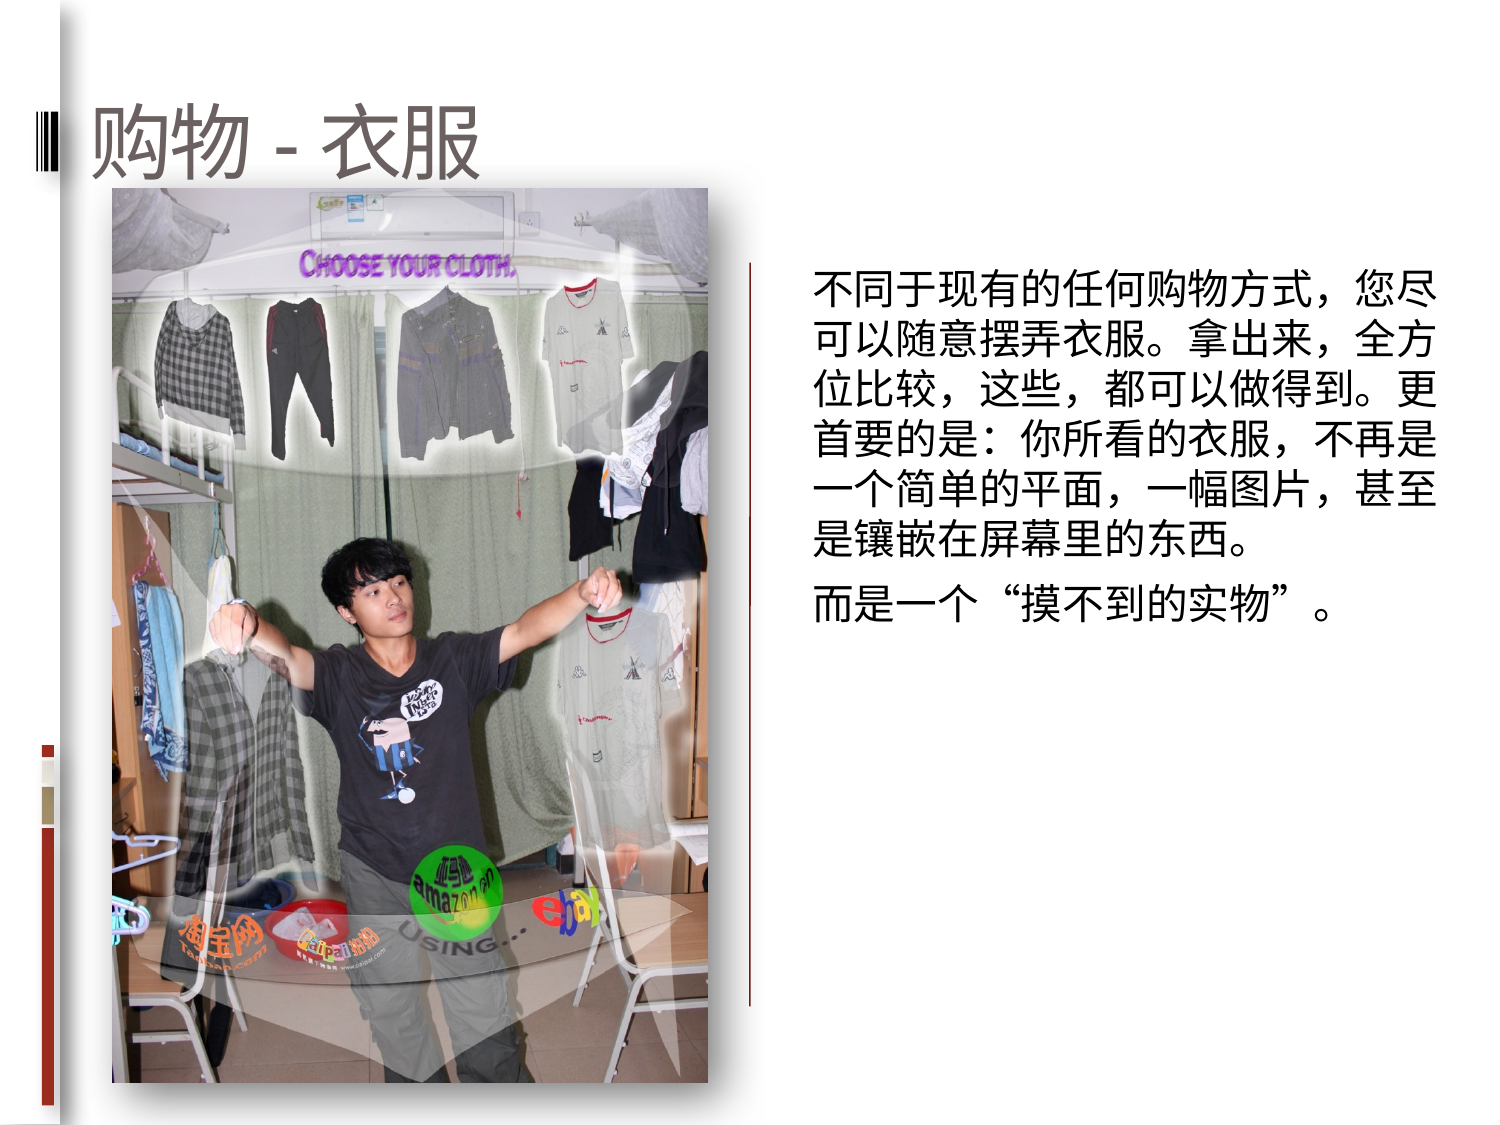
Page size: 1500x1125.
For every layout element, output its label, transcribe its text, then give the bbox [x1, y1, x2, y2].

title 购物-衣服 [75, 34, 1425, 247]
list 不同于现有的任何购物方式，您尽可以随意摆弄衣服。拿出来，全方位比较，这些，都可以做得到。更首要的是：你所看的衣服，不再是一个简单的平面，一幅图片，甚至是镶嵌在屏幕里的东西。 而是一个“摸不到的实物”。 [797, 255, 1460, 998]
picture [111, 188, 708, 1083]
